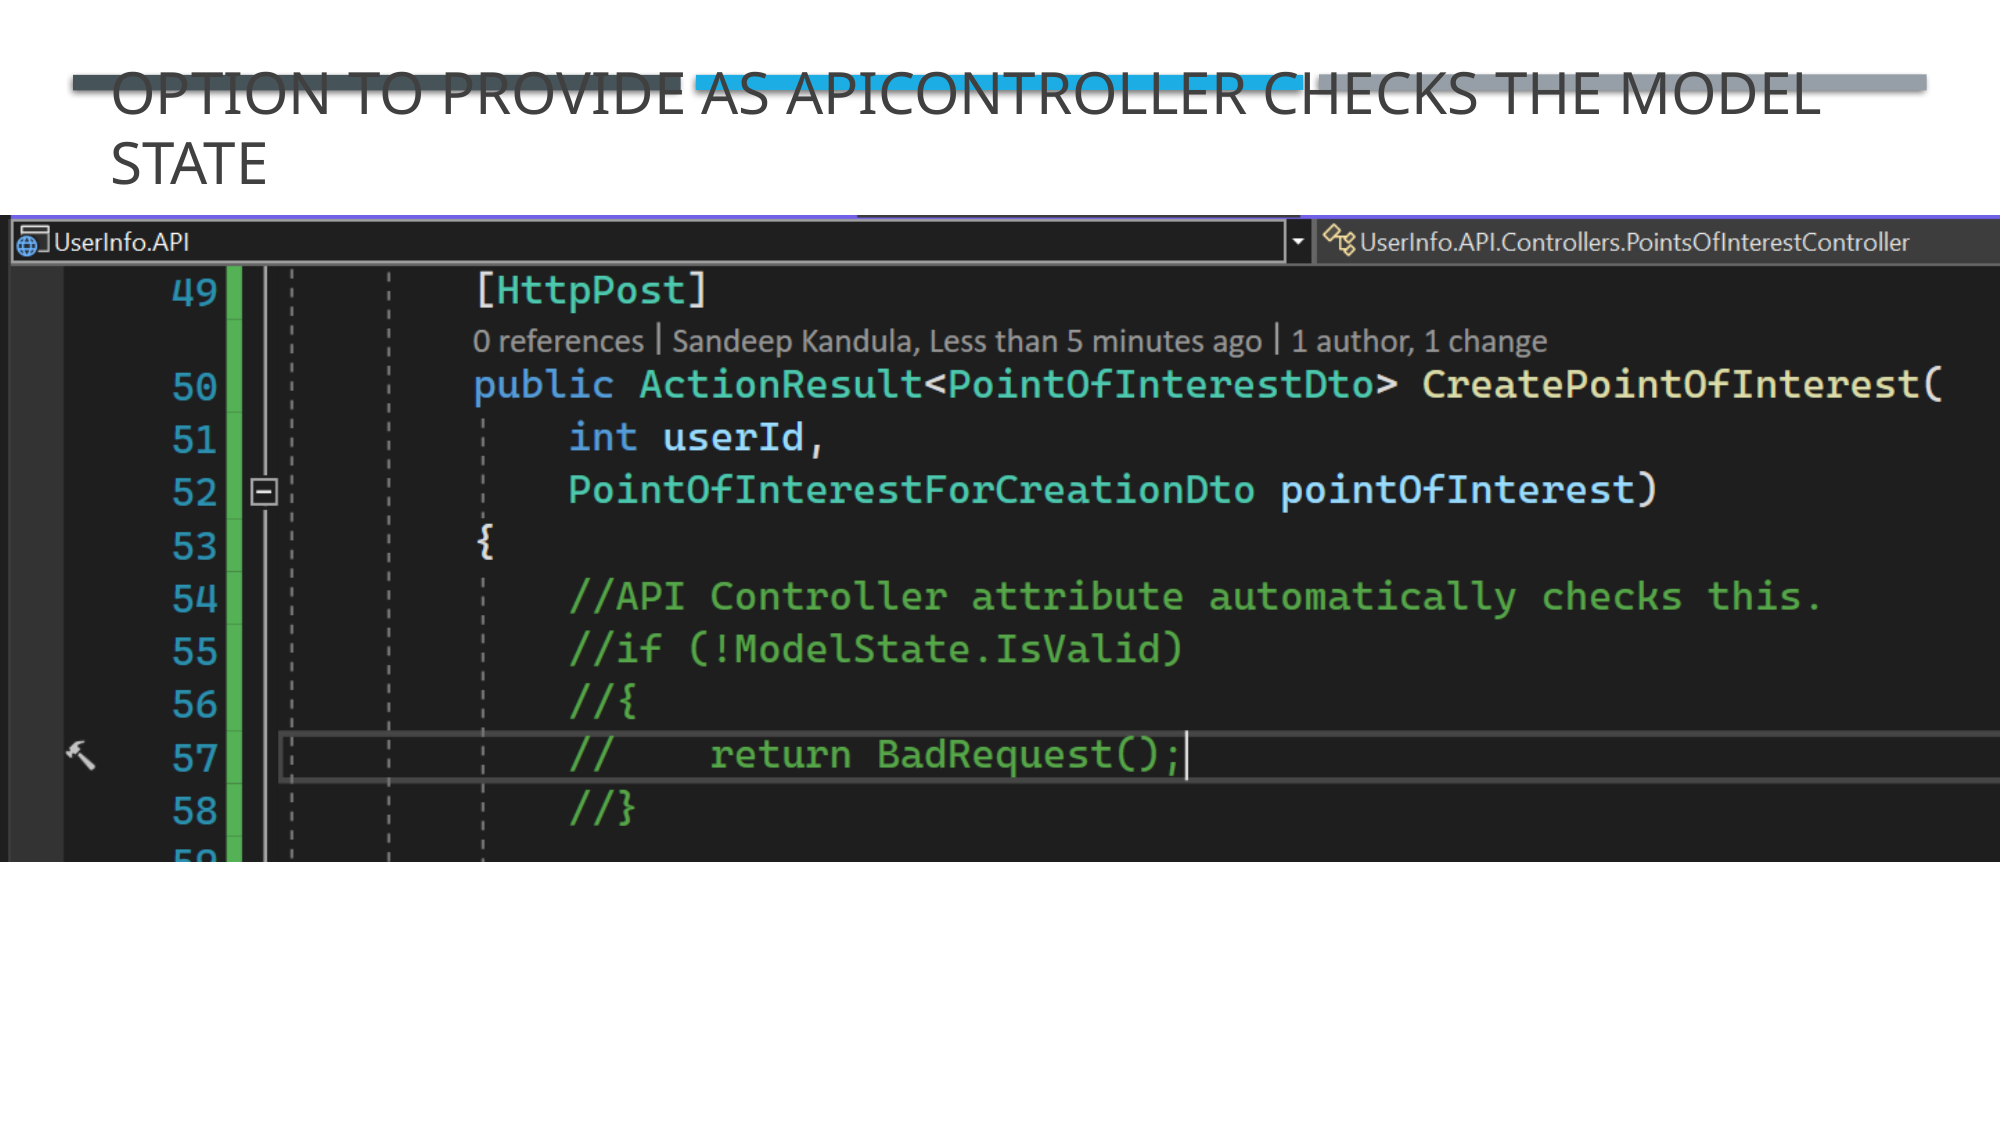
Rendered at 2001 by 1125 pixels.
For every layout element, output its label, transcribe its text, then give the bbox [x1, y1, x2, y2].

picture [0, 214, 2000, 863]
title Option to provide as apicontroller checks the model state [95, 115, 1905, 204]
